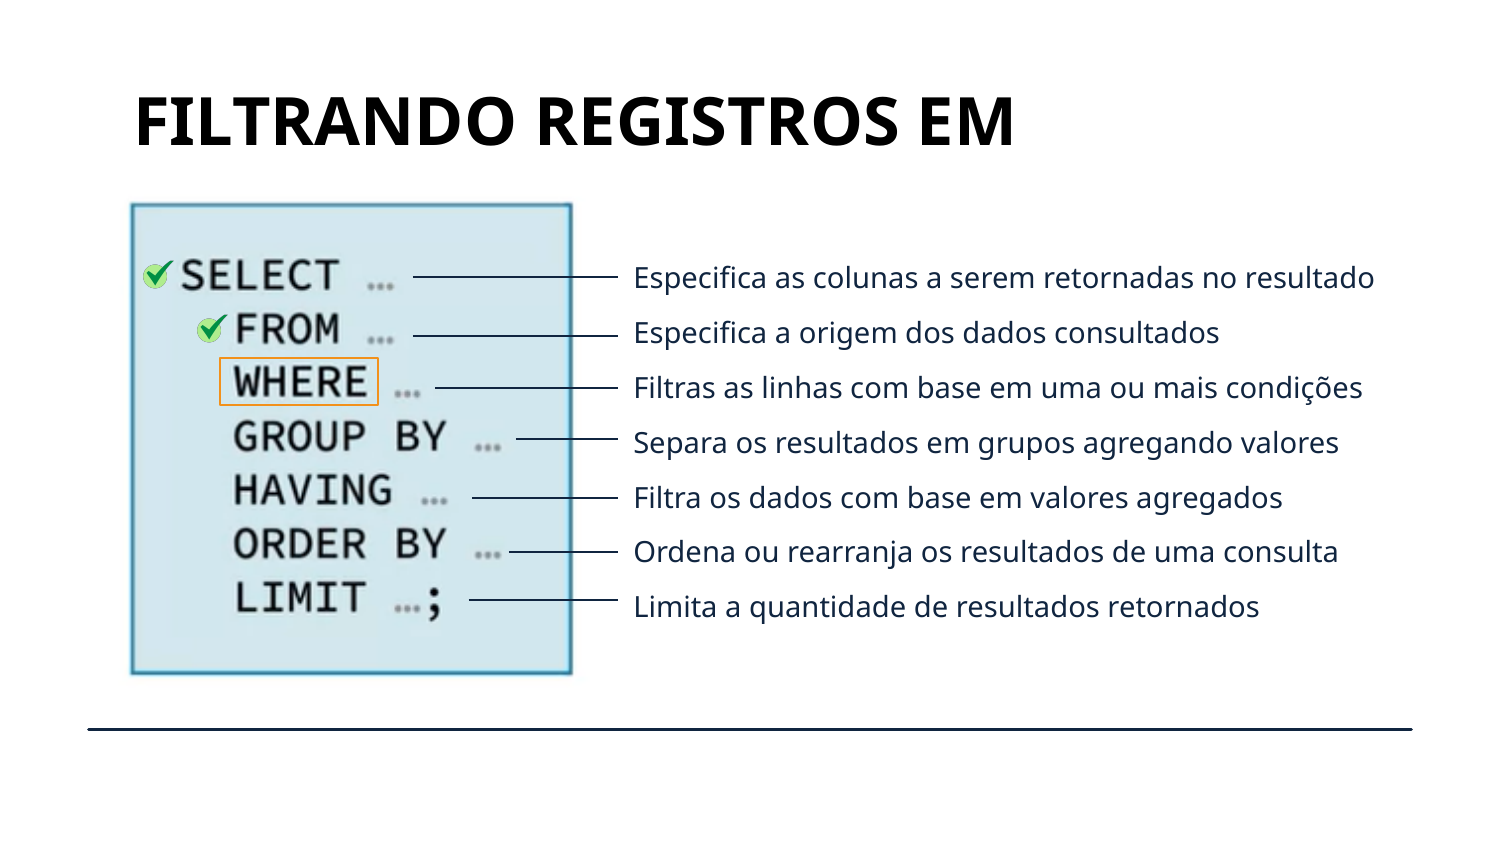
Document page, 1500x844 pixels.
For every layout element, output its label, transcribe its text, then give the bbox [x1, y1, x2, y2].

text_box Ordena ou rearranja os resultados de uma consulta [623, 518, 1412, 573]
text_box Limita a quantidade de resultados retornados [623, 573, 1412, 633]
picture [88, 176, 619, 703]
text_box Separa os resultados em grupos agregando valores [623, 409, 1412, 463]
text_box Filtras as linhas com base em uma ou mais condições [623, 354, 1412, 409]
title FILTRANDO REGISTROS EM CONSULTAS [118, 63, 1382, 161]
text_box Filtra os dados com base em valores agregados [623, 463, 1412, 518]
text_box Especifica a origem dos dados consultados [623, 299, 1412, 354]
subtitle Especifica as colunas a serem retornadas no resultado [623, 244, 1412, 299]
